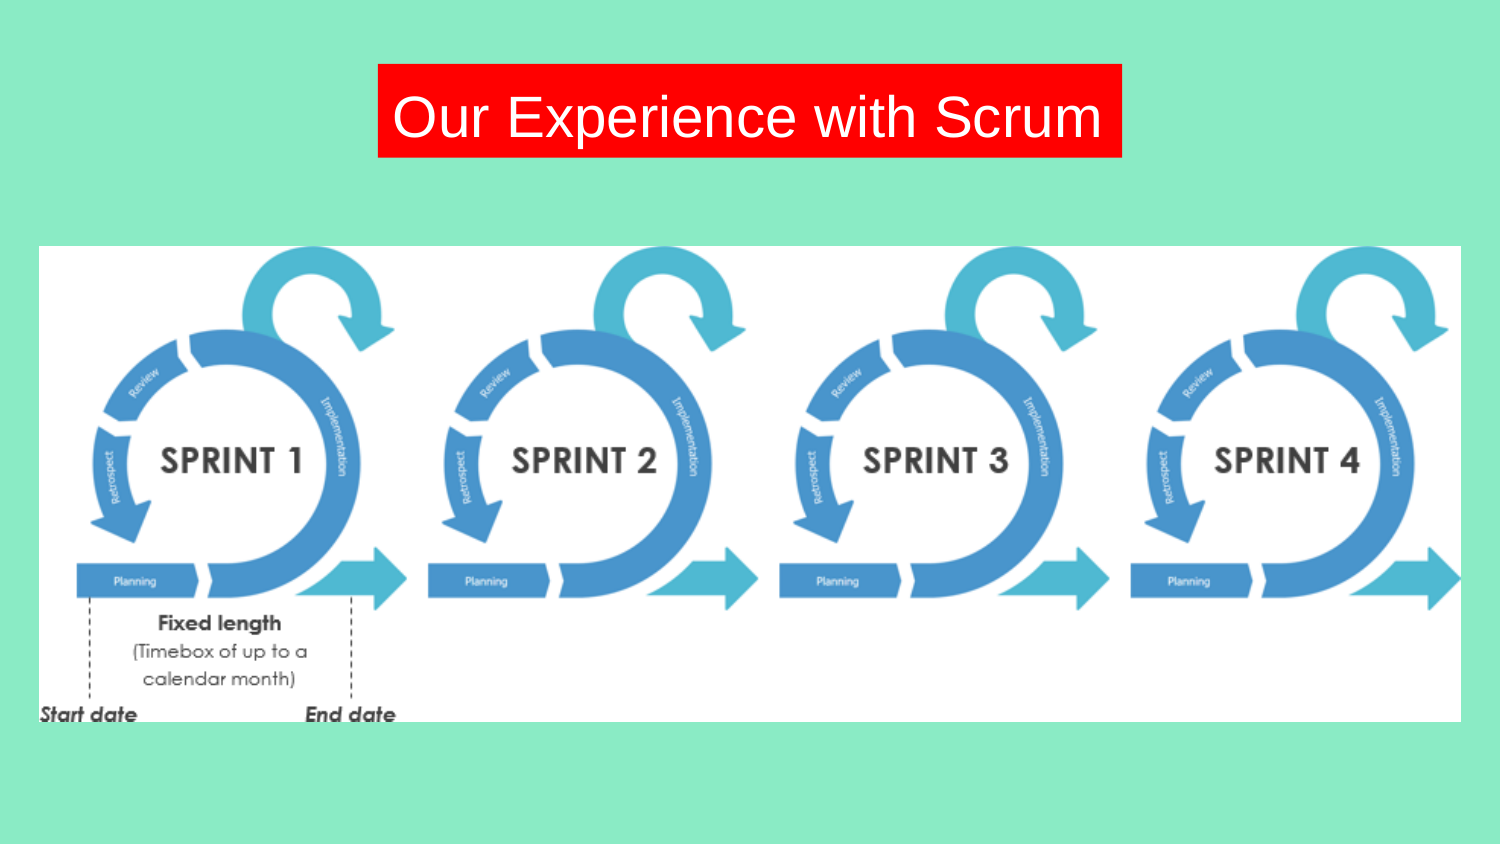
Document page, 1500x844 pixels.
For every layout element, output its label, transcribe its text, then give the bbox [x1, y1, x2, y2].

title Our Experience with Scrum [377, 63, 1123, 158]
picture [38, 246, 1461, 722]
